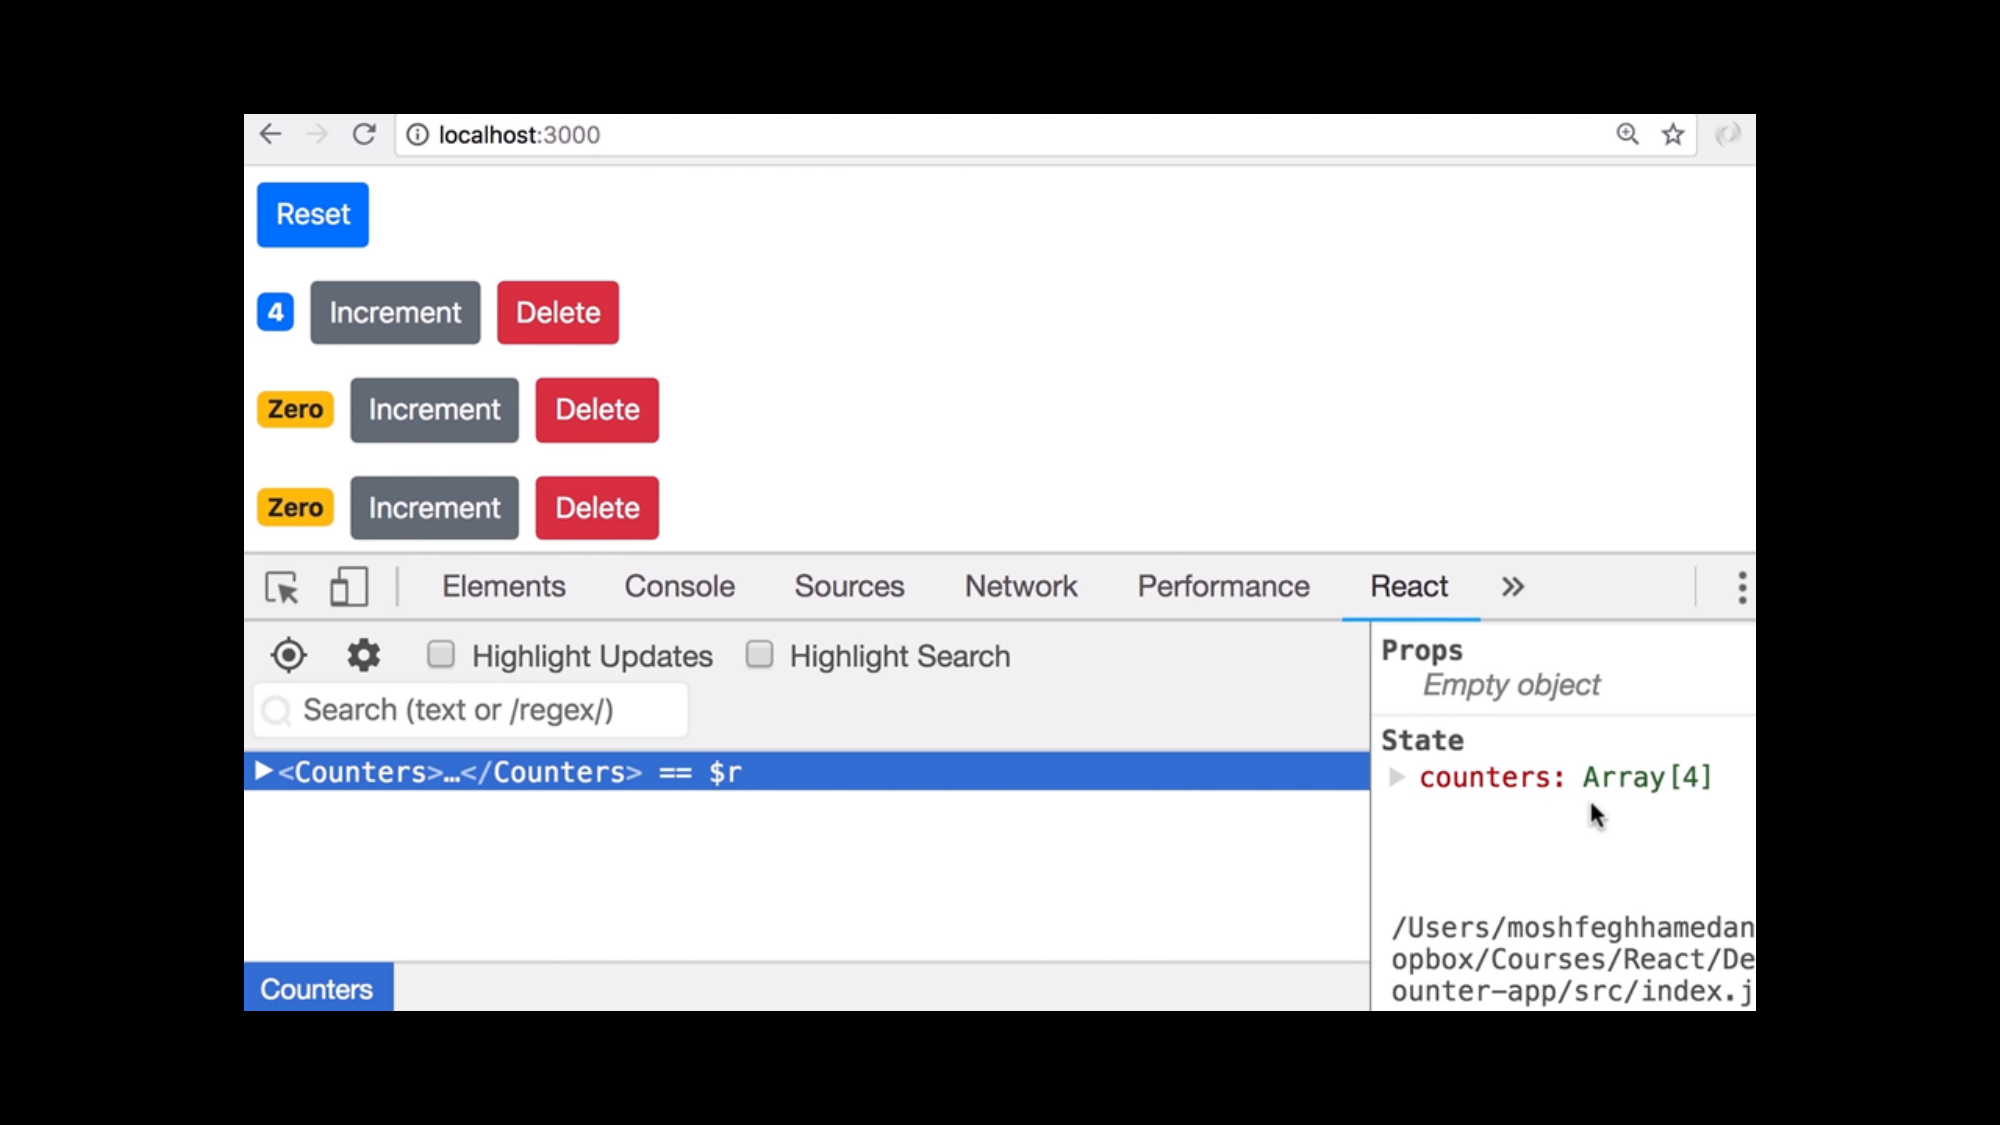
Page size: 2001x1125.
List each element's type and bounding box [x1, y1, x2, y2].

picture [244, 114, 1756, 1011]
